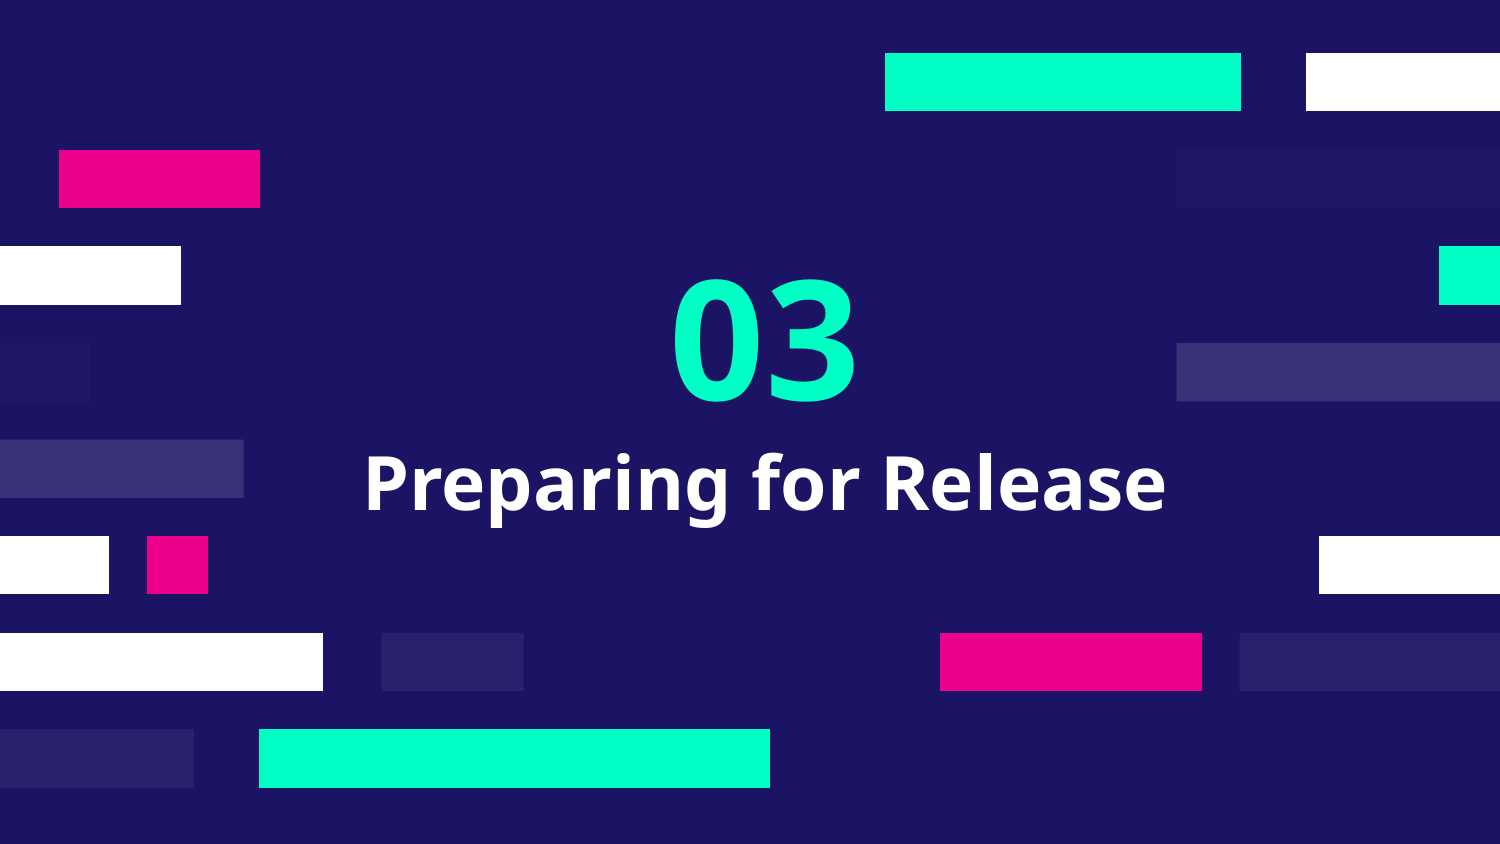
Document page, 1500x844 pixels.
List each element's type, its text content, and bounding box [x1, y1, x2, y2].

title Preparing for Release [74, 443, 1457, 517]
title 03 [74, 353, 1457, 434]
